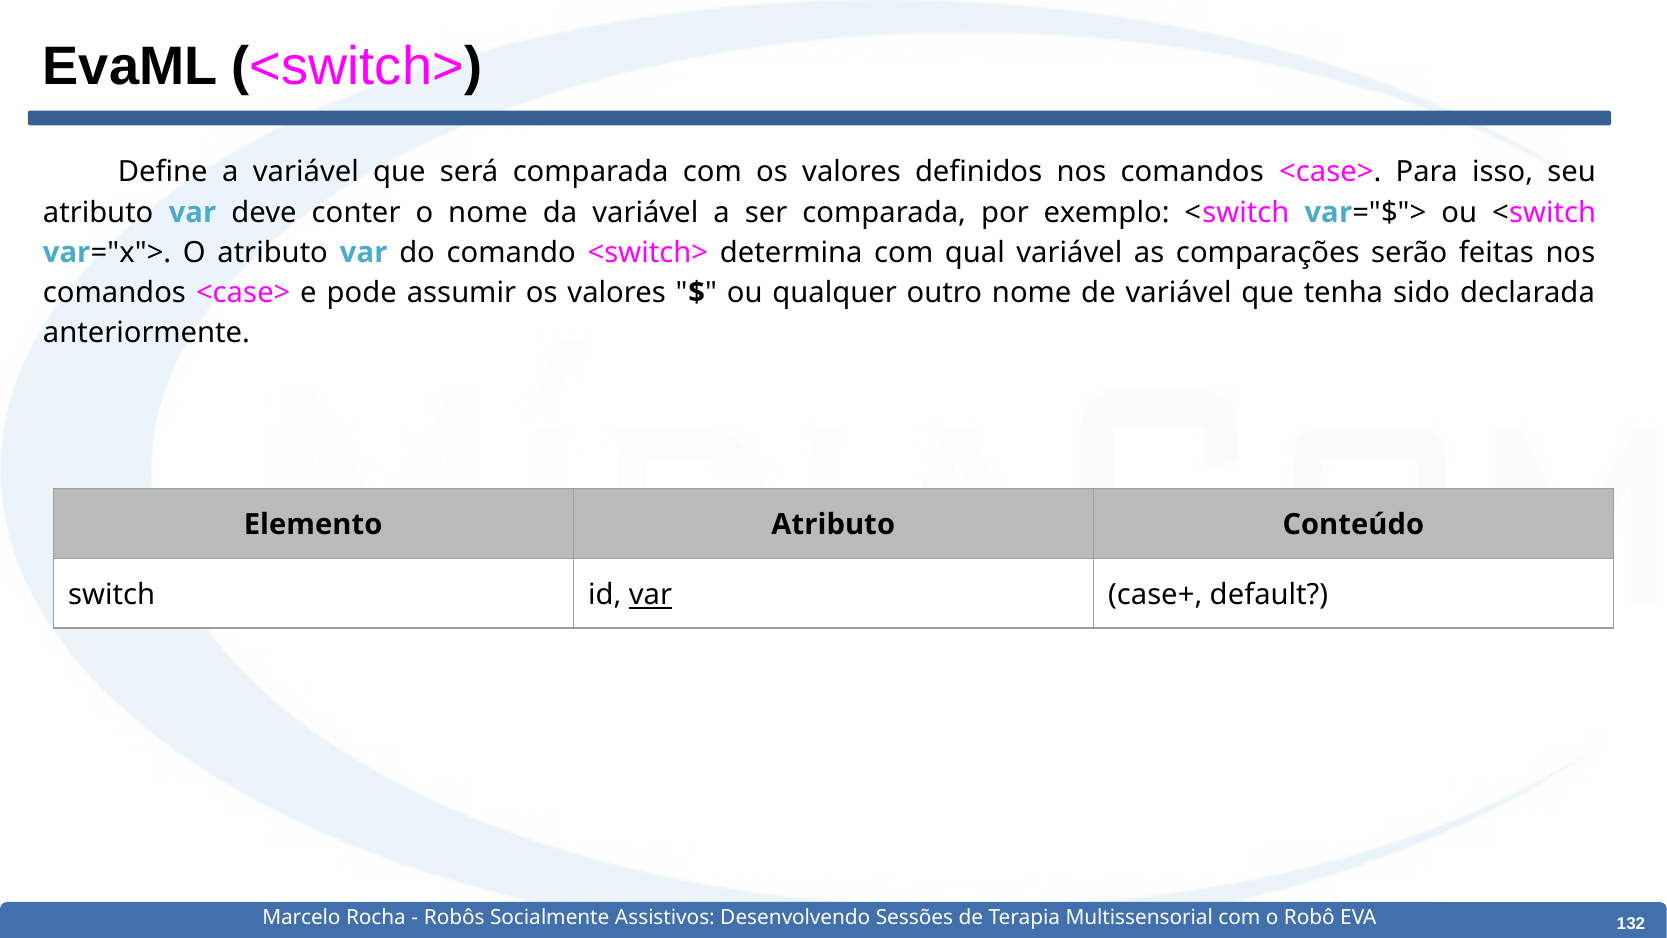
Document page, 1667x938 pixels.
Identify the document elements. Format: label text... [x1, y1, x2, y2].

list Define a variável que será comparada com os valores definidos nos comandos <case>. Para isso, seu atributo var deve conter o nome da variável a ser comparada, por exemplo: <switch var="$"> ou <switch var="x">. O atributo var do comando <switch> determina com qual variável as comparações serão feitas nos comandos <case> e pode assumir os valores "$" ou qualquer outro nome de variável que tenha sido declarada anteriormente. [27, 139, 1612, 289]
table_header Atributo [574, 489, 1093, 558]
table_cell (case+, default?) [1094, 559, 1613, 627]
table_cell id, var [574, 559, 1093, 627]
title EvaML (<switch>) [27, 23, 1612, 111]
slide_number ‹#› [1472, 908, 1661, 938]
table_header Elemento [54, 489, 573, 558]
table_header Conteúdo [1094, 489, 1613, 558]
table_cell switch [54, 559, 573, 627]
text_box Marcelo Rocha - Robôs Socialmente Assistivos: Desenvolvendo Sessões de Terapia Multissensorial com o Robô EVA [166, 891, 1472, 938]
